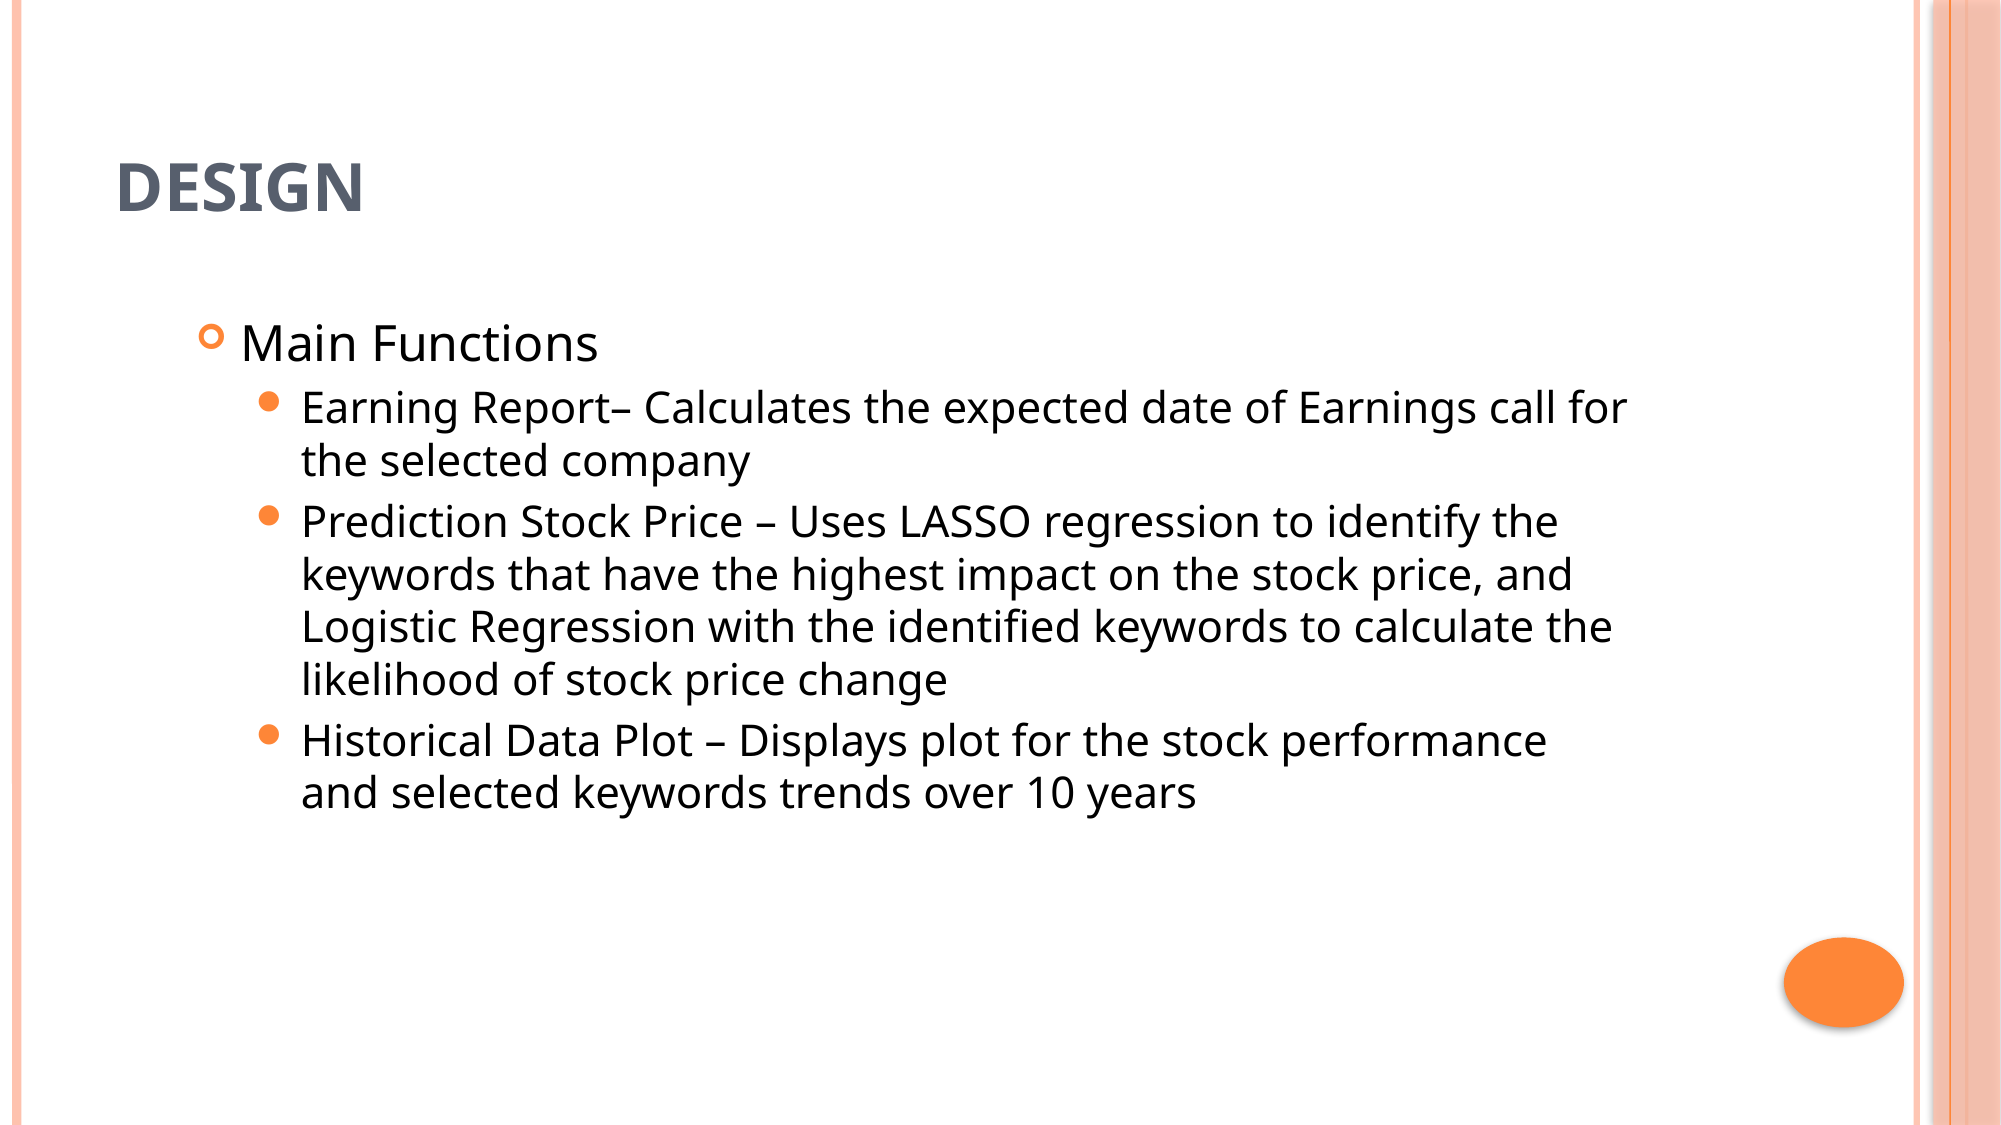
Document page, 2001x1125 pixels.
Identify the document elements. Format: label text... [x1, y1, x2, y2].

title Design [99, 45, 1734, 233]
list Main Functions Earning Report– Calculates the expected date of Earnings call for the selected company Prediction Stock Price – Uses LASSO regression to identify the keywords that have the highest impact on the stock price, and Logistic Regression with the identified keywords to calculate the likelihood of stock price change Historical Data Plot – Displays plot for the stock performance and selected keywords trends over 10 years [181, 304, 1649, 993]
